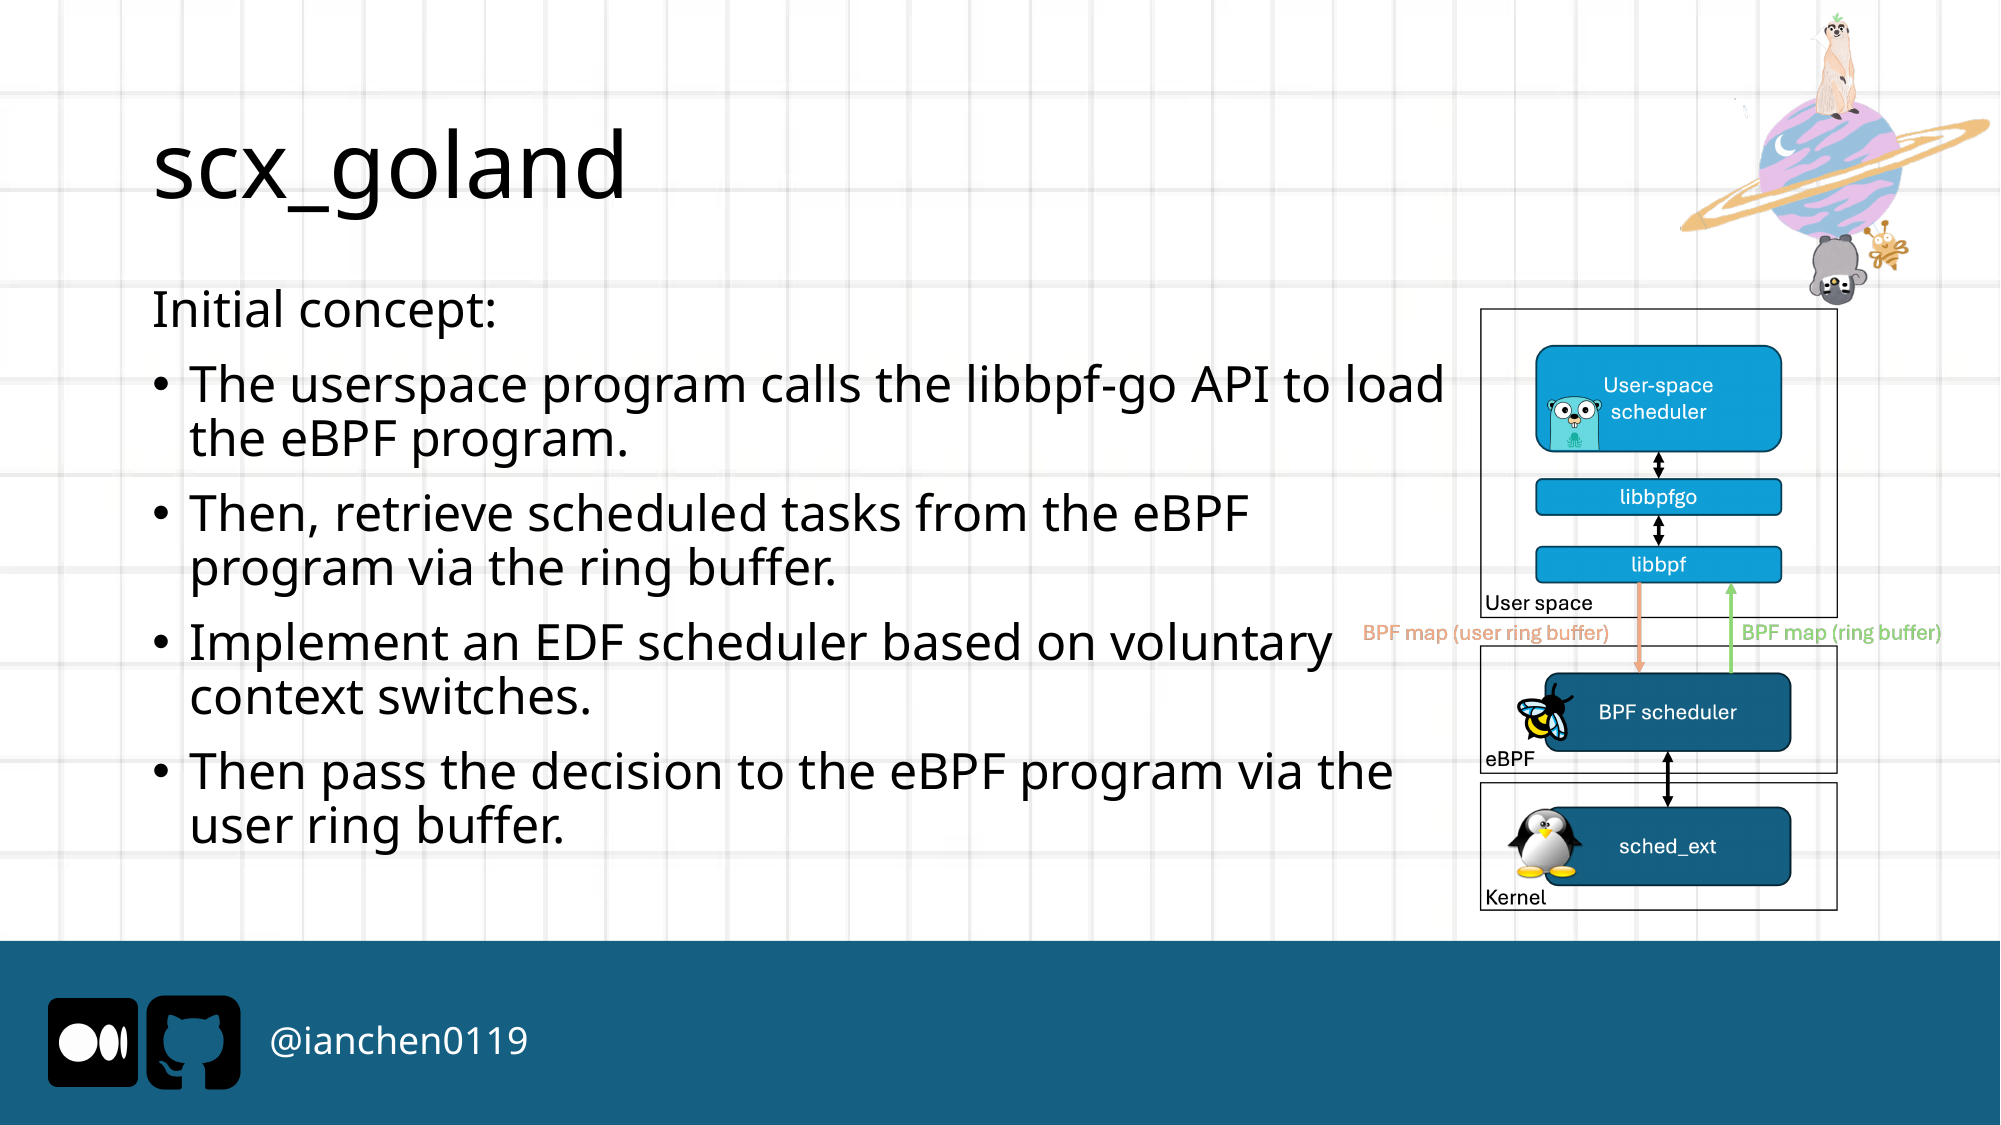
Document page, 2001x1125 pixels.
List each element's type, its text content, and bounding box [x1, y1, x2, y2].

list Initial concept: The userspace program calls the libbpf-go API to load the eBPF program. Then, retrieve scheduled tasks from the eBPF program via the ring buffer. Implement an EDF scheduler based on voluntary context switches. Then pass the decision to the eBPF program via the user ring buffer. [137, 277, 1465, 992]
title scx_goland [137, 59, 1863, 278]
picture [0, 0, 2001, 1125]
picture [48, 992, 250, 1099]
